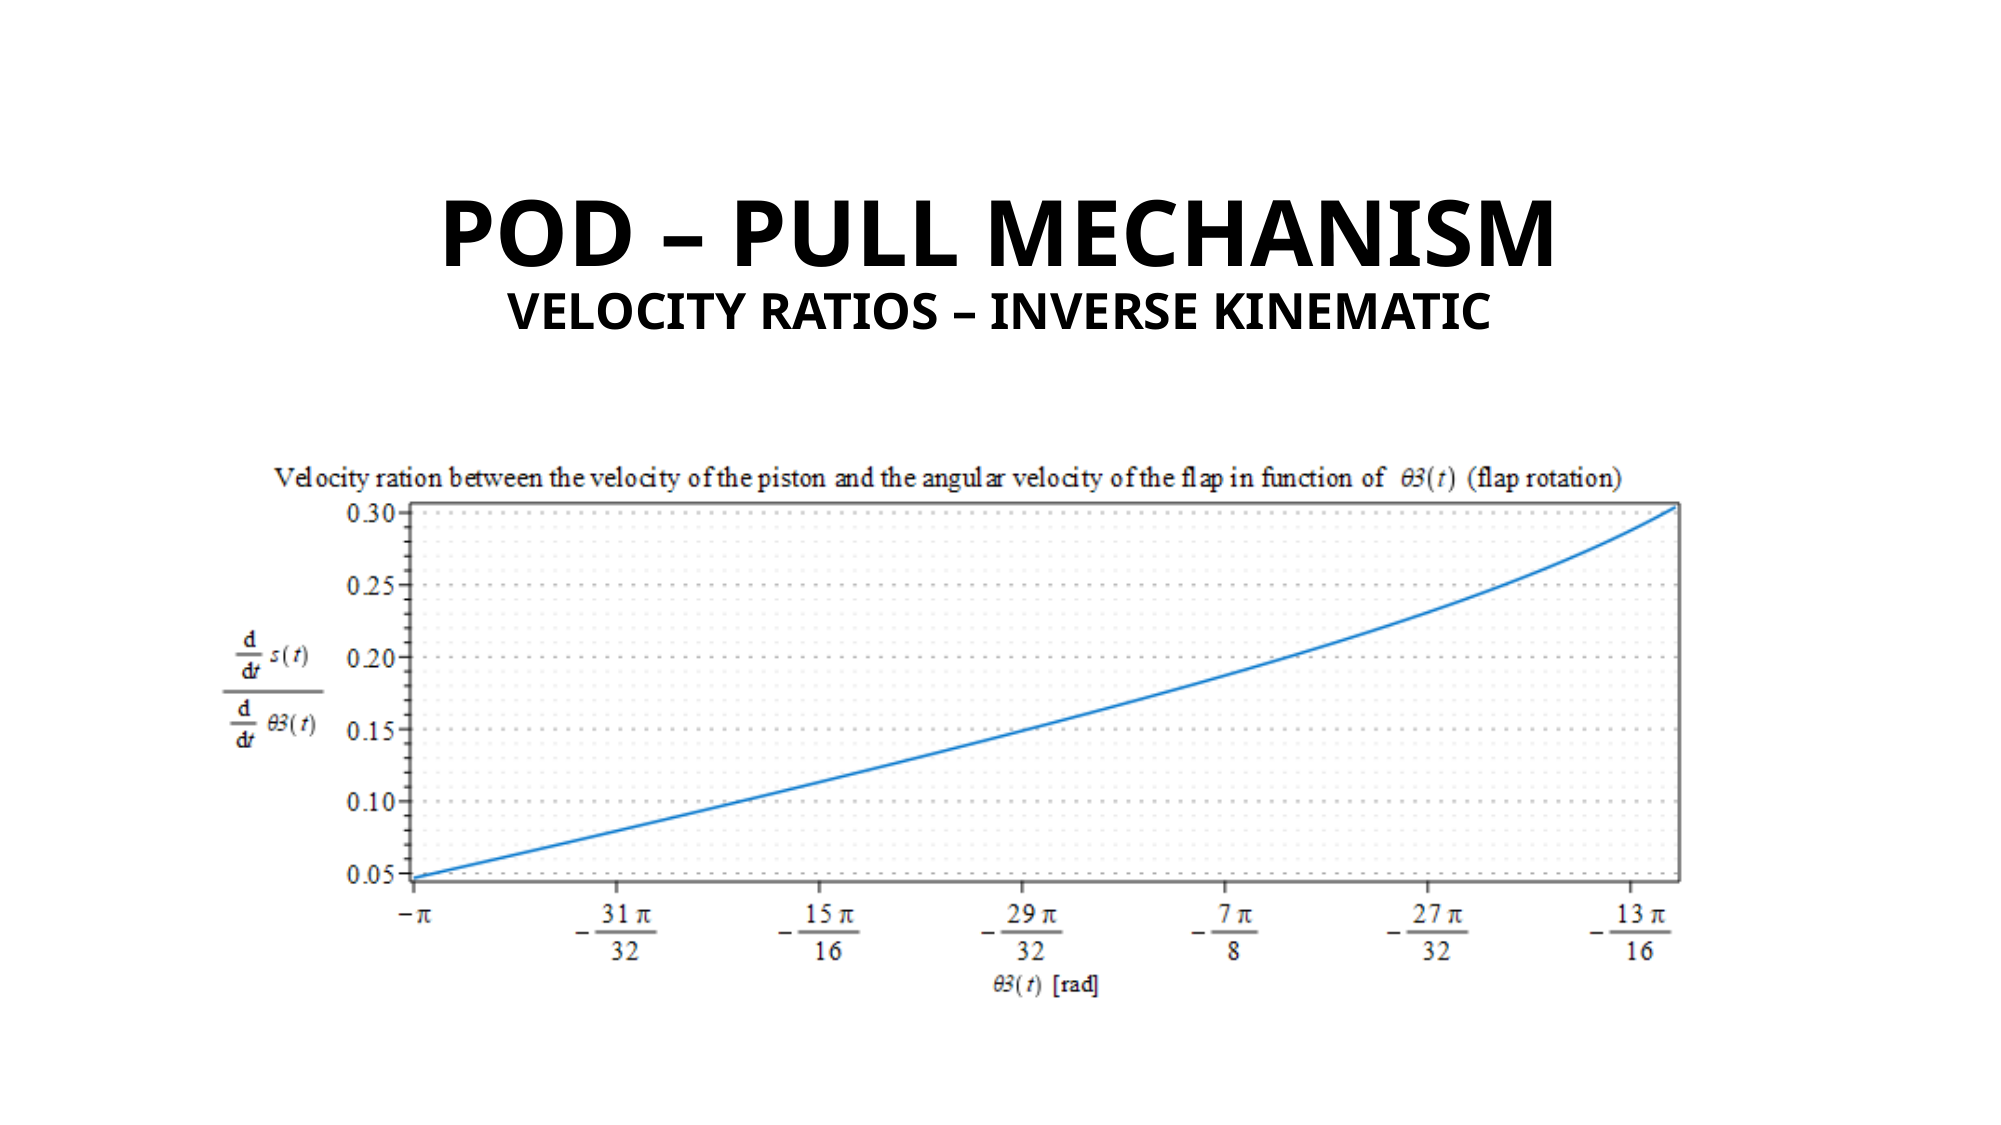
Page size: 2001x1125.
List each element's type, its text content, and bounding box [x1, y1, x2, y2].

picture [202, 448, 1691, 1007]
text_box POD – PULL MECHANISM VELOCITY RATIOS – INVERSE KINEMATIC [106, 179, 1894, 398]
